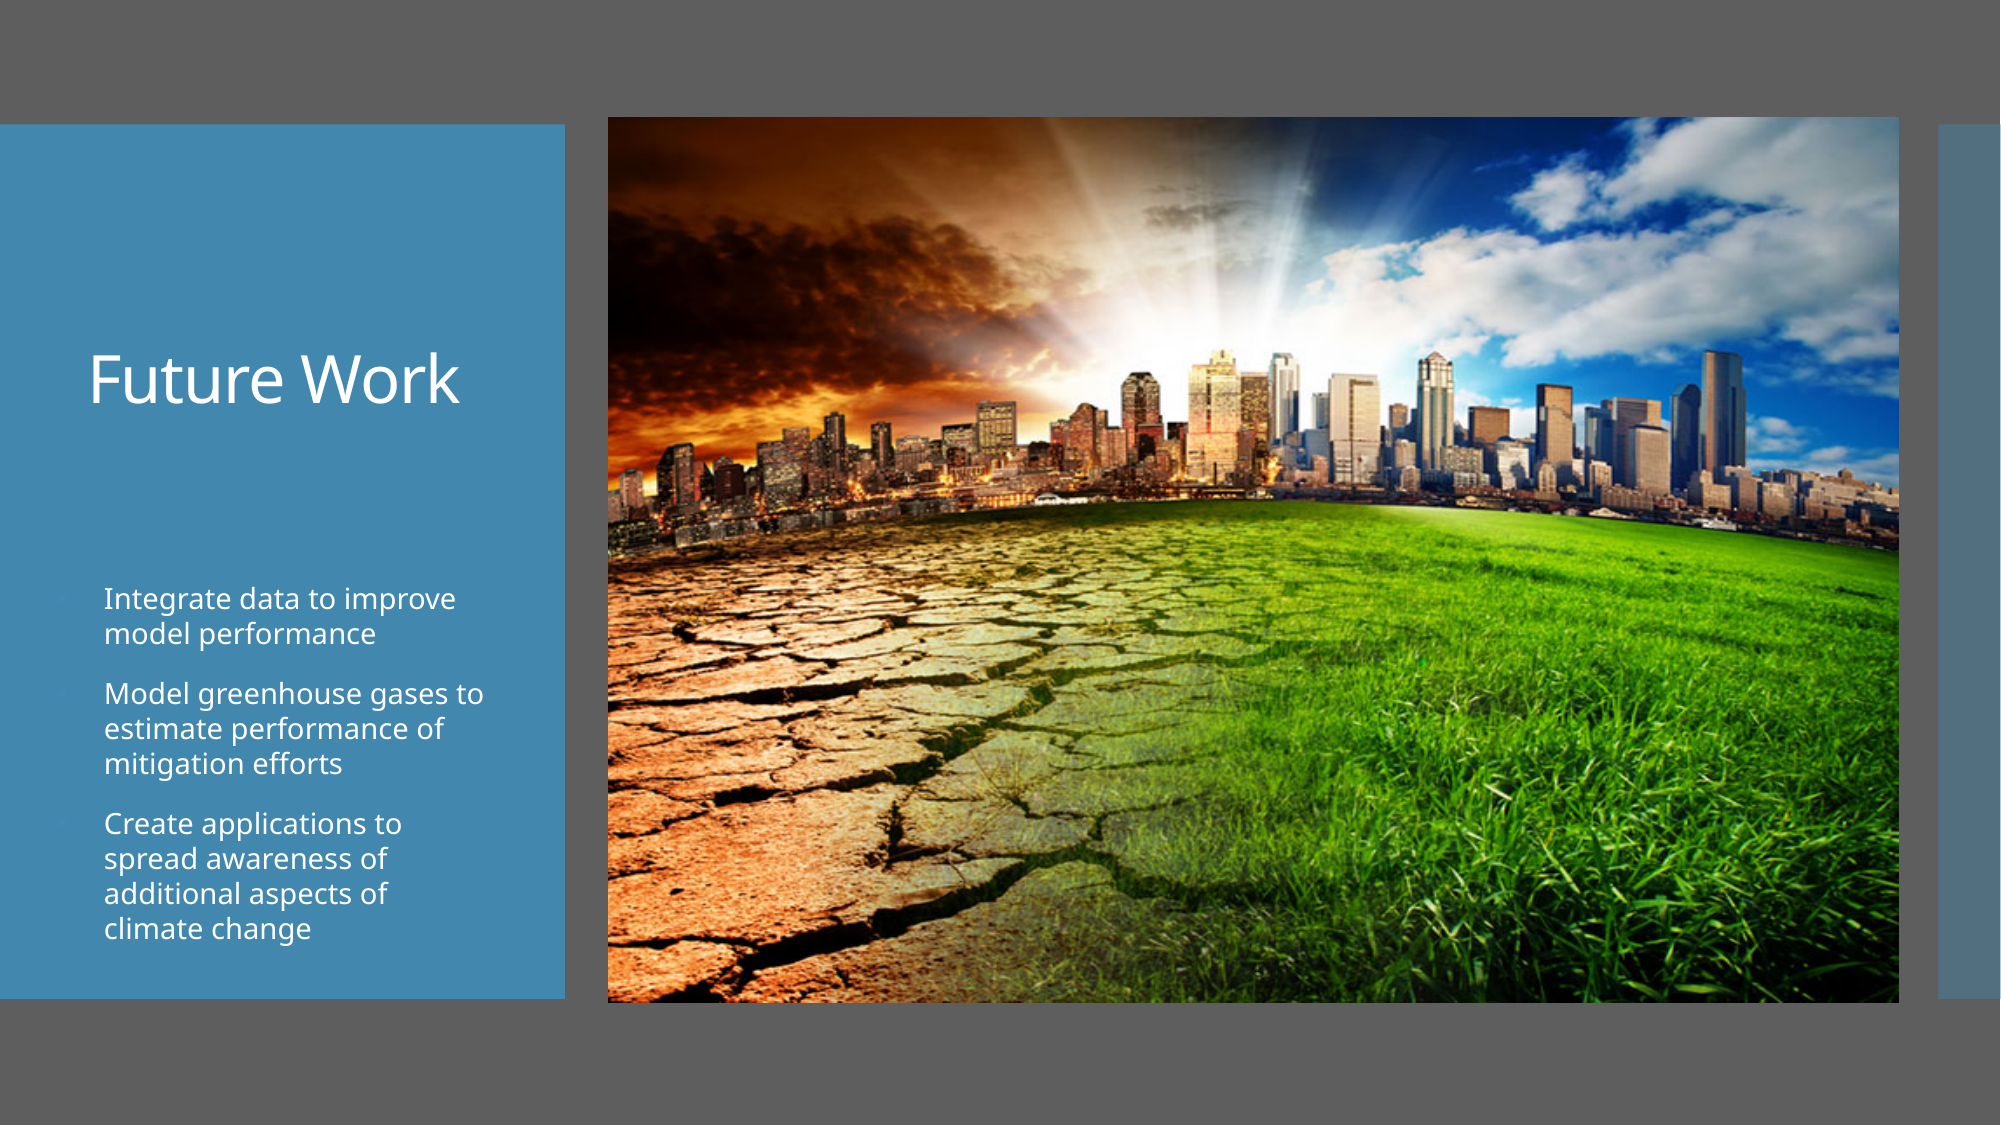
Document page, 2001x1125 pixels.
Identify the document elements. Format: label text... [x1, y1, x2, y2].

title Future Work [41, 187, 507, 573]
picture [607, 117, 1899, 1003]
list Integrate data to improve model performance Model greenhouse gases to estimate performance of mitigation efforts Create applications to spread awareness of additional aspects of climate change [41, 573, 507, 954]
